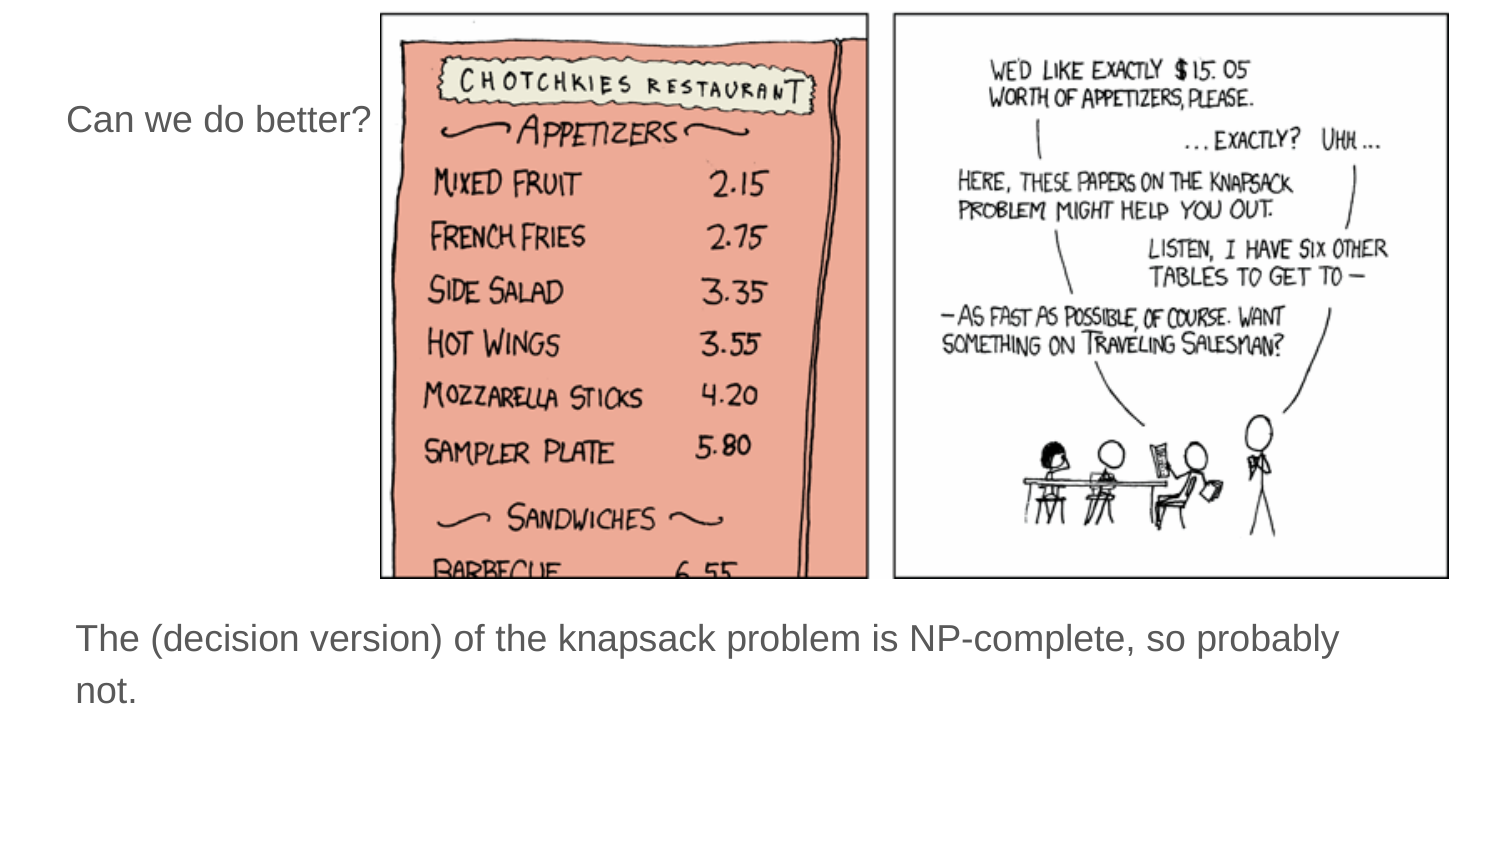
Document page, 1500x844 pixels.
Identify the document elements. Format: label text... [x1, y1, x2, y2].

list The (decision version) of the knapsack problem is NP-complete, so probably not. [60, 592, 1375, 826]
picture [380, 10, 1450, 579]
title Can we do better? [51, 72, 375, 167]
